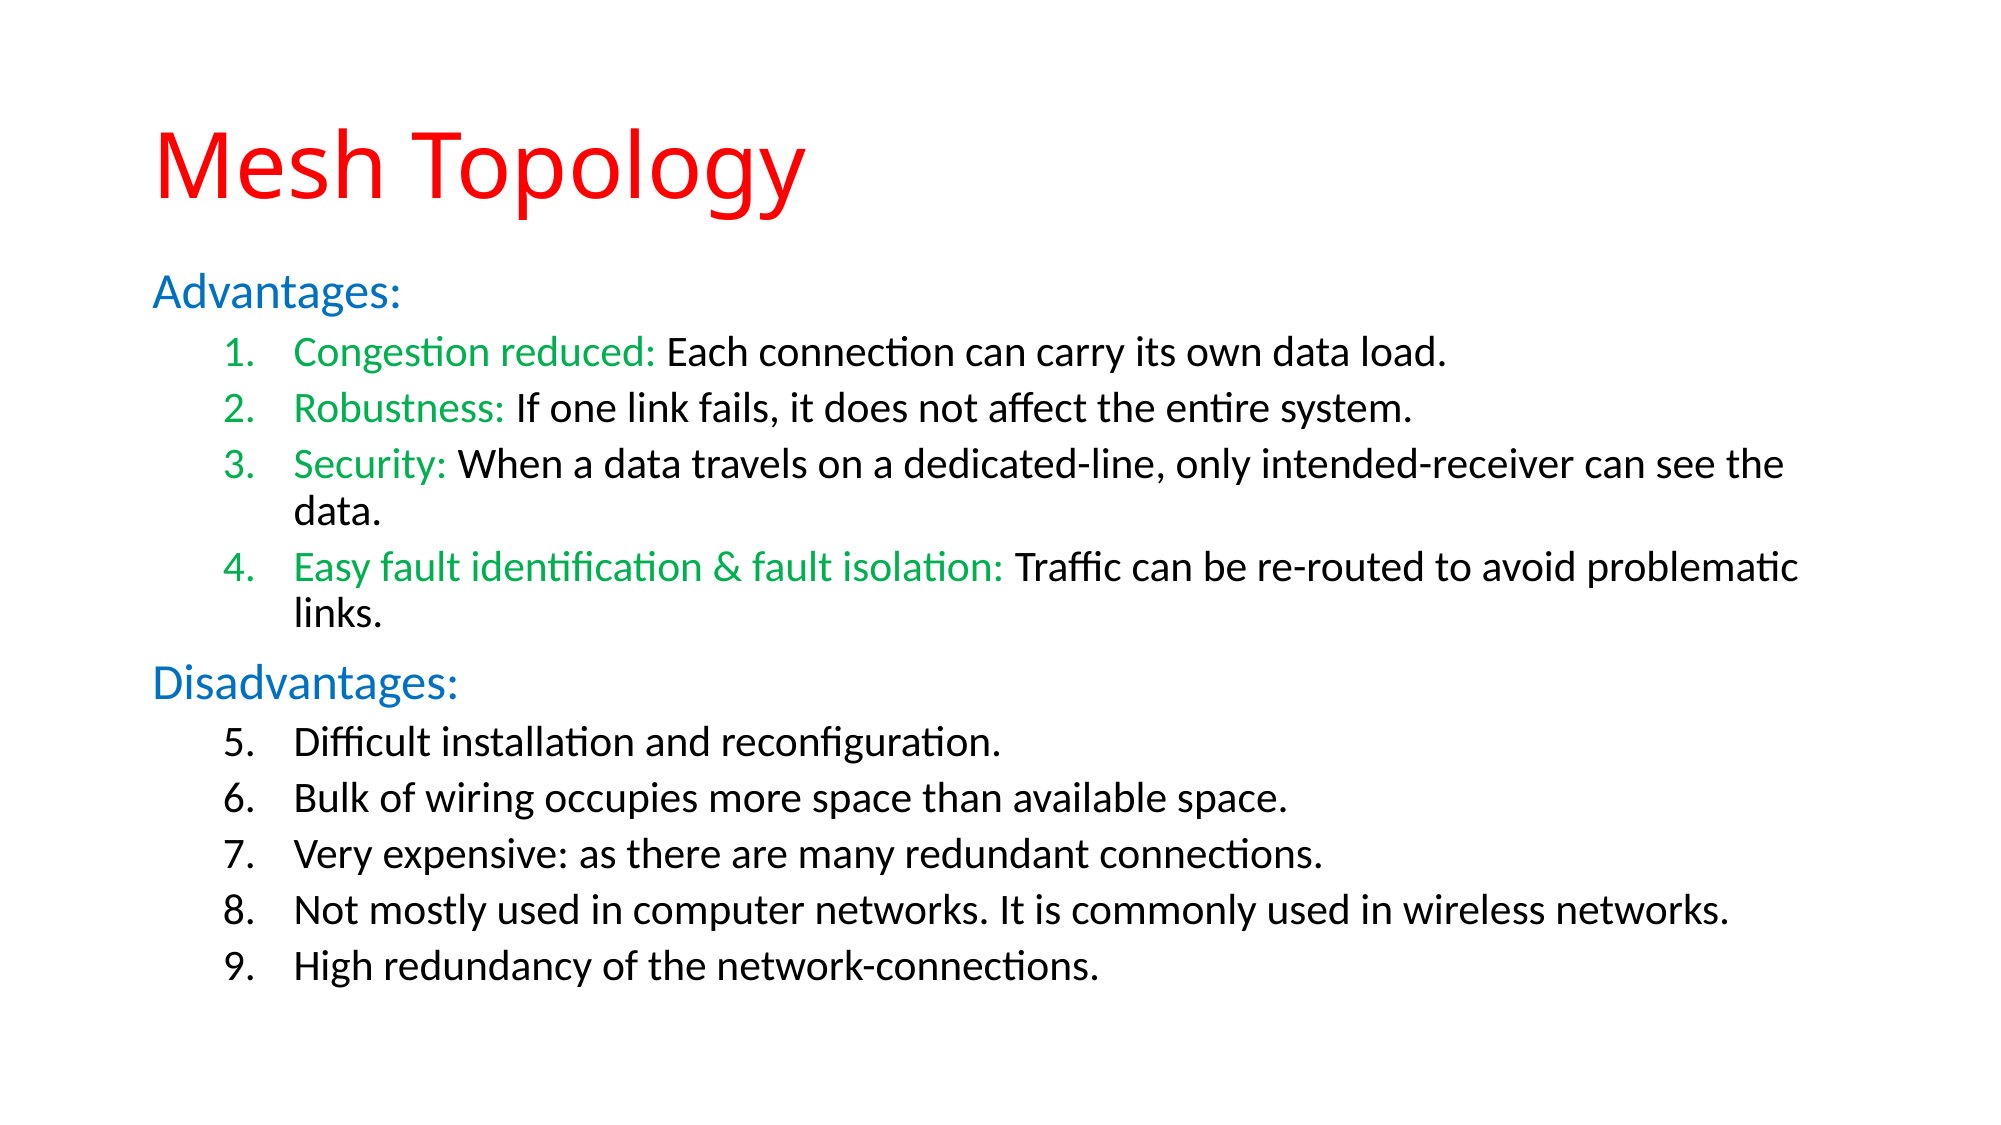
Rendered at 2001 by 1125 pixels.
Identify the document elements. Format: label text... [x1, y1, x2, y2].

title Mesh Topology [137, 59, 1863, 257]
list Advantages: Congestion reduced: Each connection can carry its own data load. Robustness: If one link fails, it does not affect the entire system. Security: When a data travels on a dedicated-line, only intended-receiver can see the data. Easy fault identification & fault isolation: Traffic can be re-routed to avoid problematic links. Disadvantages: Difficult installation and reconfiguration. Bulk of wiring occupies more space than available space. Very expensive: as there are many redundant connections. Not mostly used in computer networks. It is commonly used in wireless networks. High redundancy of the network-connections. [137, 257, 1863, 1057]
